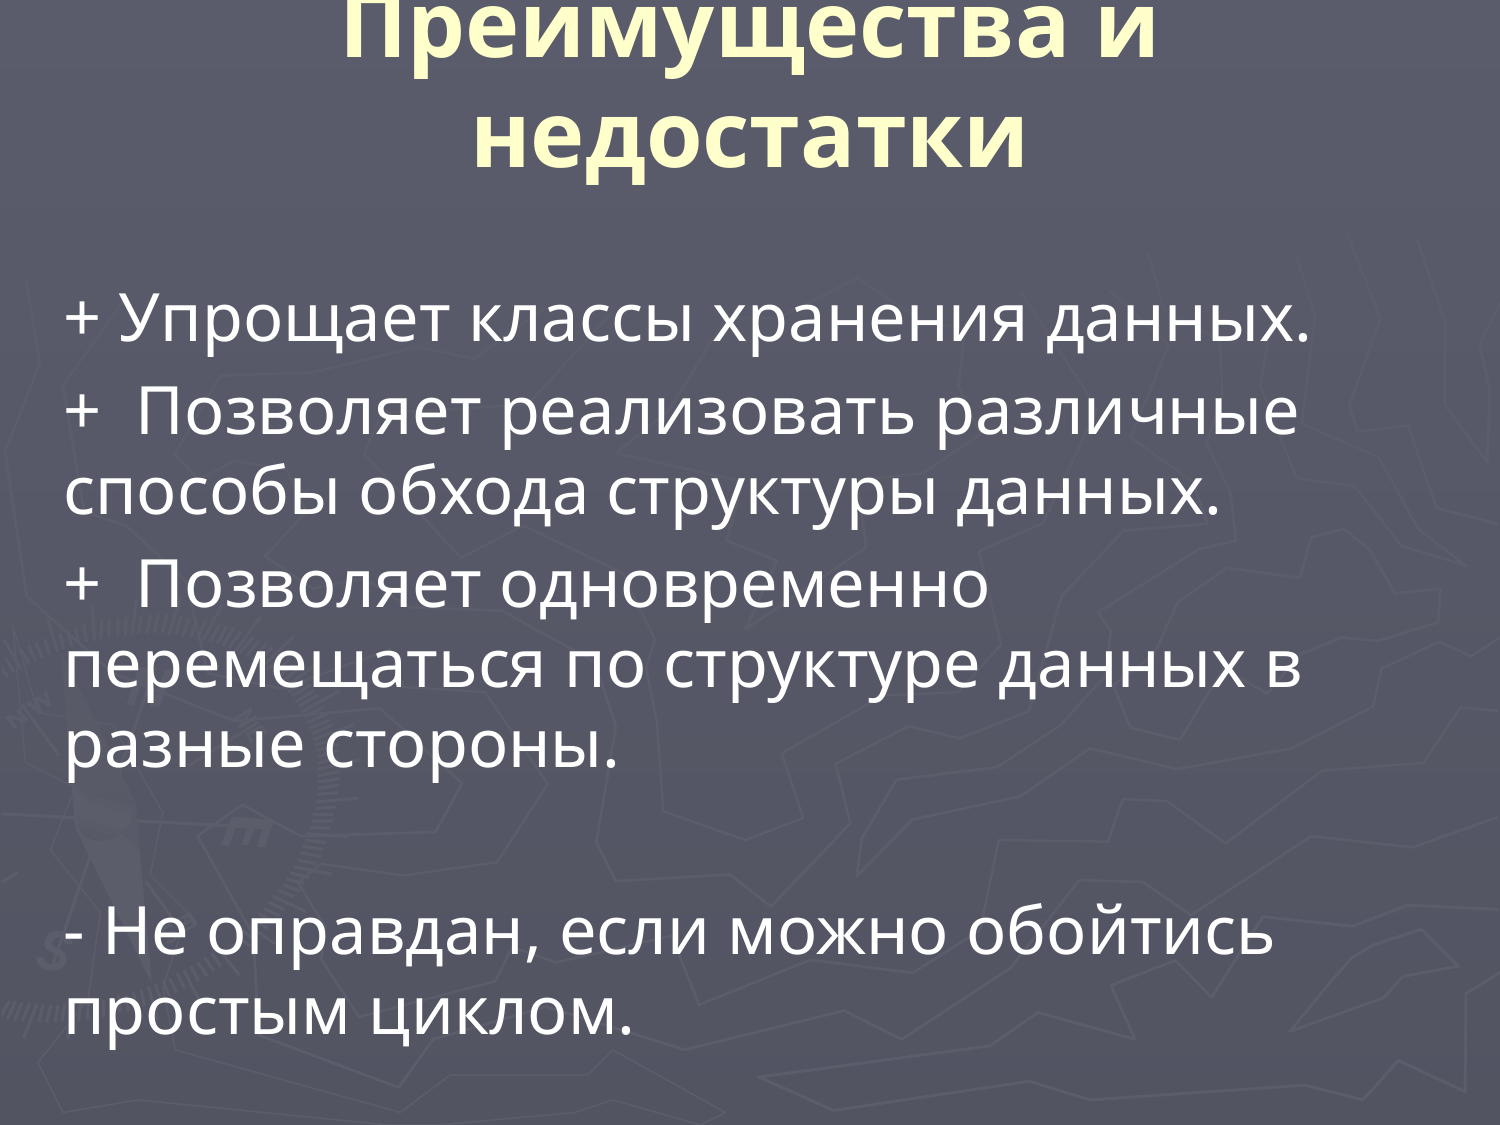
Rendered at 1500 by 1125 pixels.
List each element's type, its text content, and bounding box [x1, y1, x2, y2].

title Преимущества и недостатки [49, 37, 1451, 225]
list + Упрощает классы хранения данных. + Позволяет реализовать различные способы обхода структуры данных. + Позволяет одновременно перемещаться по структуре данных в разные стороны. - Не оправдан, если можно обойтись простым циклом. [48, 267, 1450, 1006]
